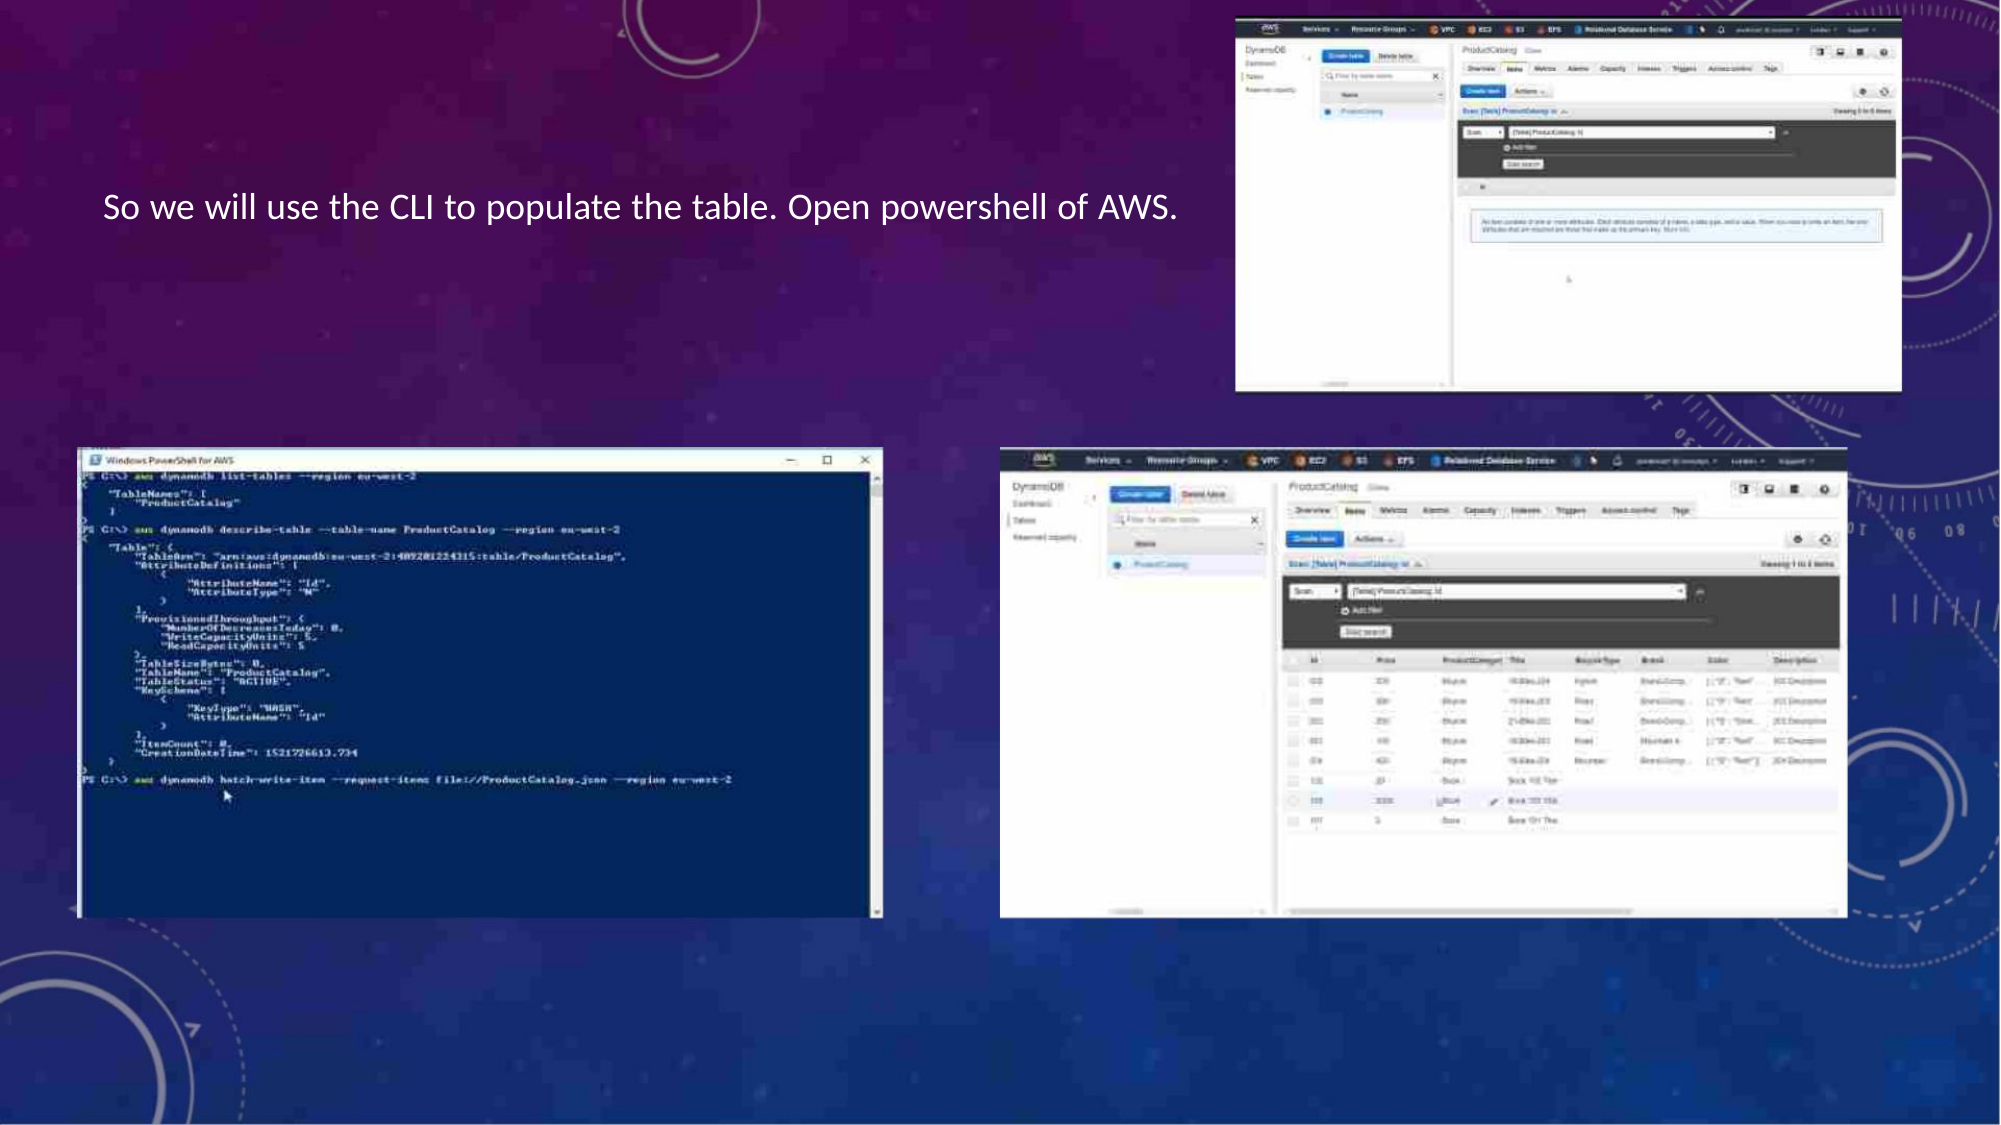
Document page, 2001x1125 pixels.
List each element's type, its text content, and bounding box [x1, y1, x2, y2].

text_box So we will use the CLI to populate the table. Open powershell of AWS. [103, 189, 1193, 228]
text_box [0, 0, 2000, 1125]
